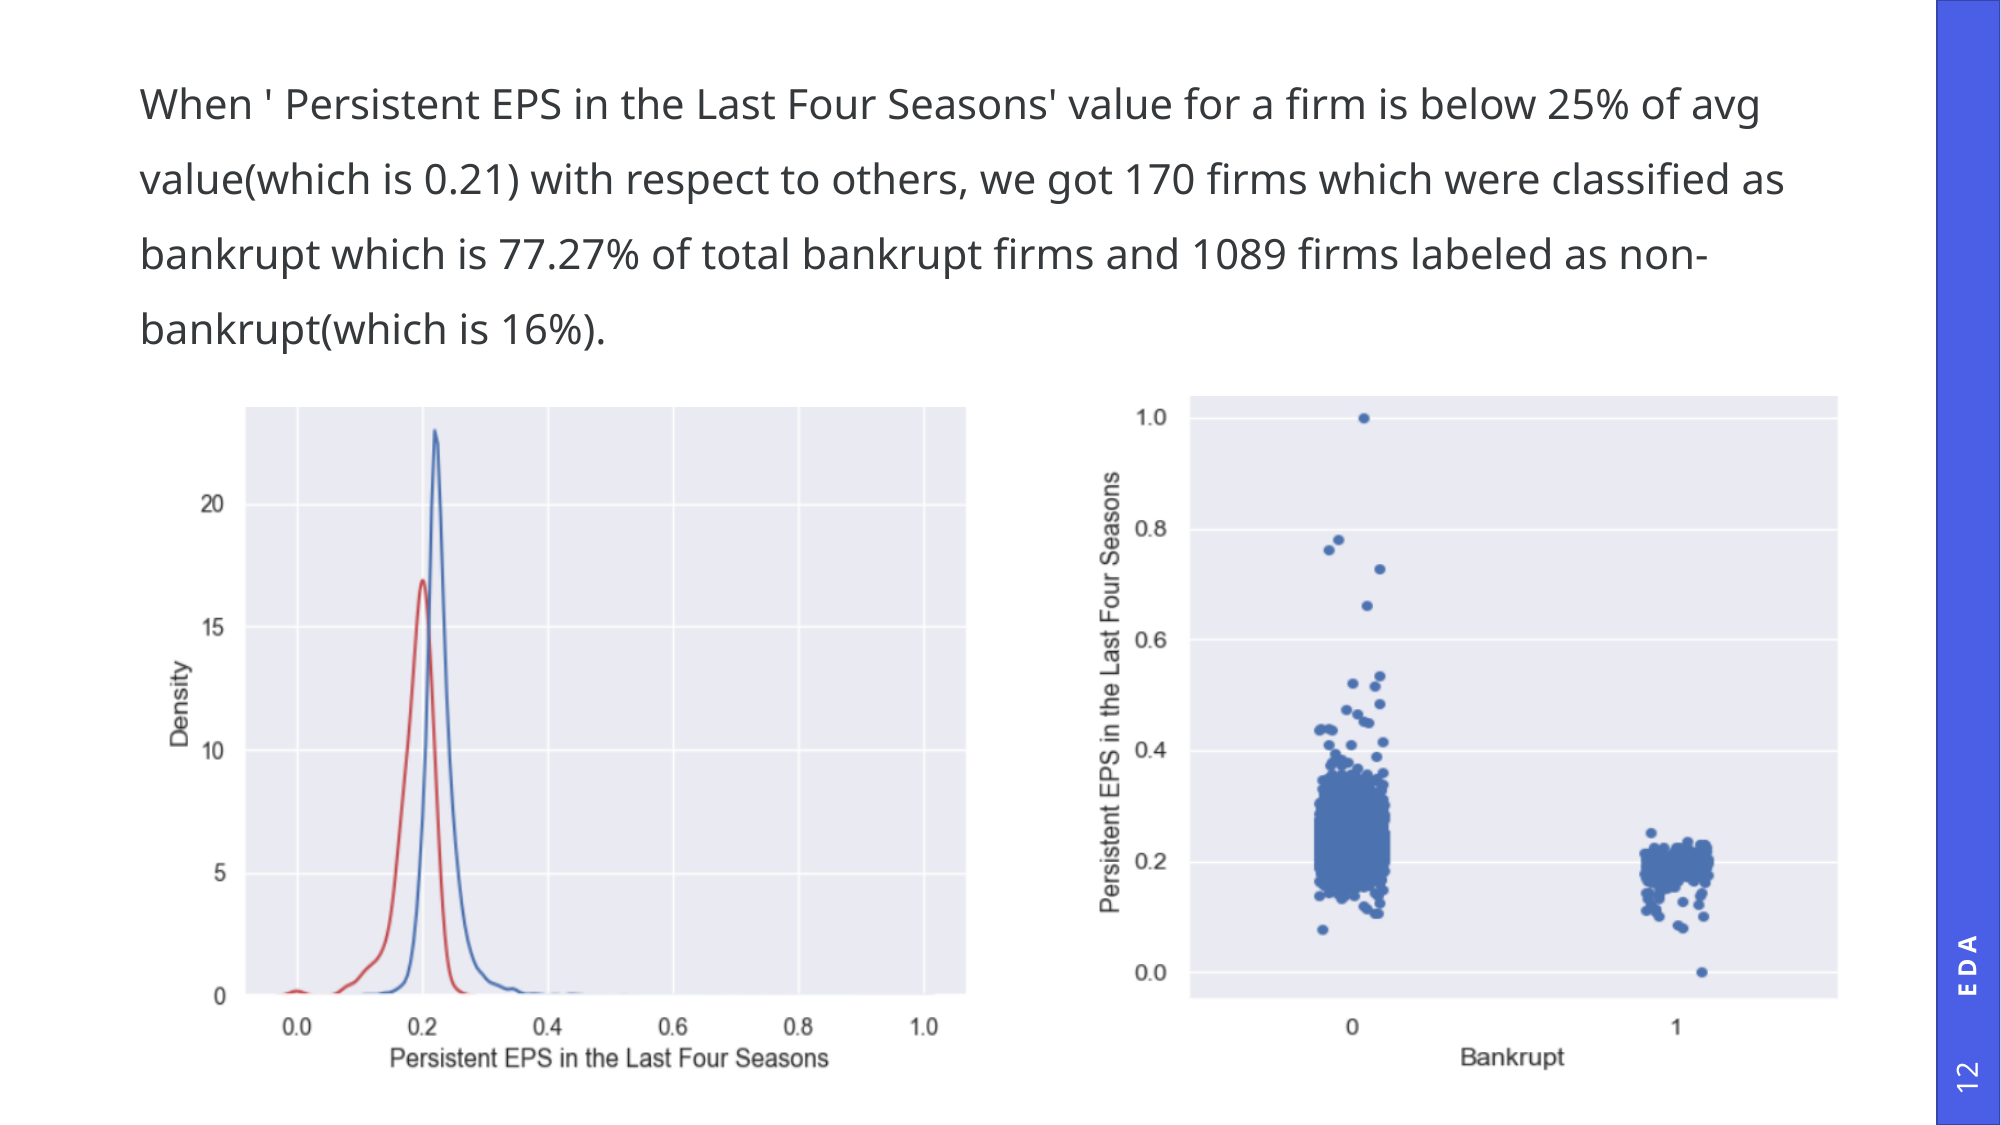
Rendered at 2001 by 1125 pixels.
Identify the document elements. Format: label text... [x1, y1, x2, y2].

picture [157, 407, 974, 1084]
footer EDA [1937, 0, 2000, 1032]
slide_number 12 [1937, 1032, 2000, 1125]
list When ' Persistent EPS in the Last Four Seasons' value for a firm is below 25% of avg value(which is 0.21) with respect to others, we got 170 firms which were classified as bankrupt which is 77.27% of total bankrupt firms and 1089 firms labeled as non-bankrupt(which is 16%). [139, 52, 1801, 337]
picture [1076, 396, 1893, 1073]
